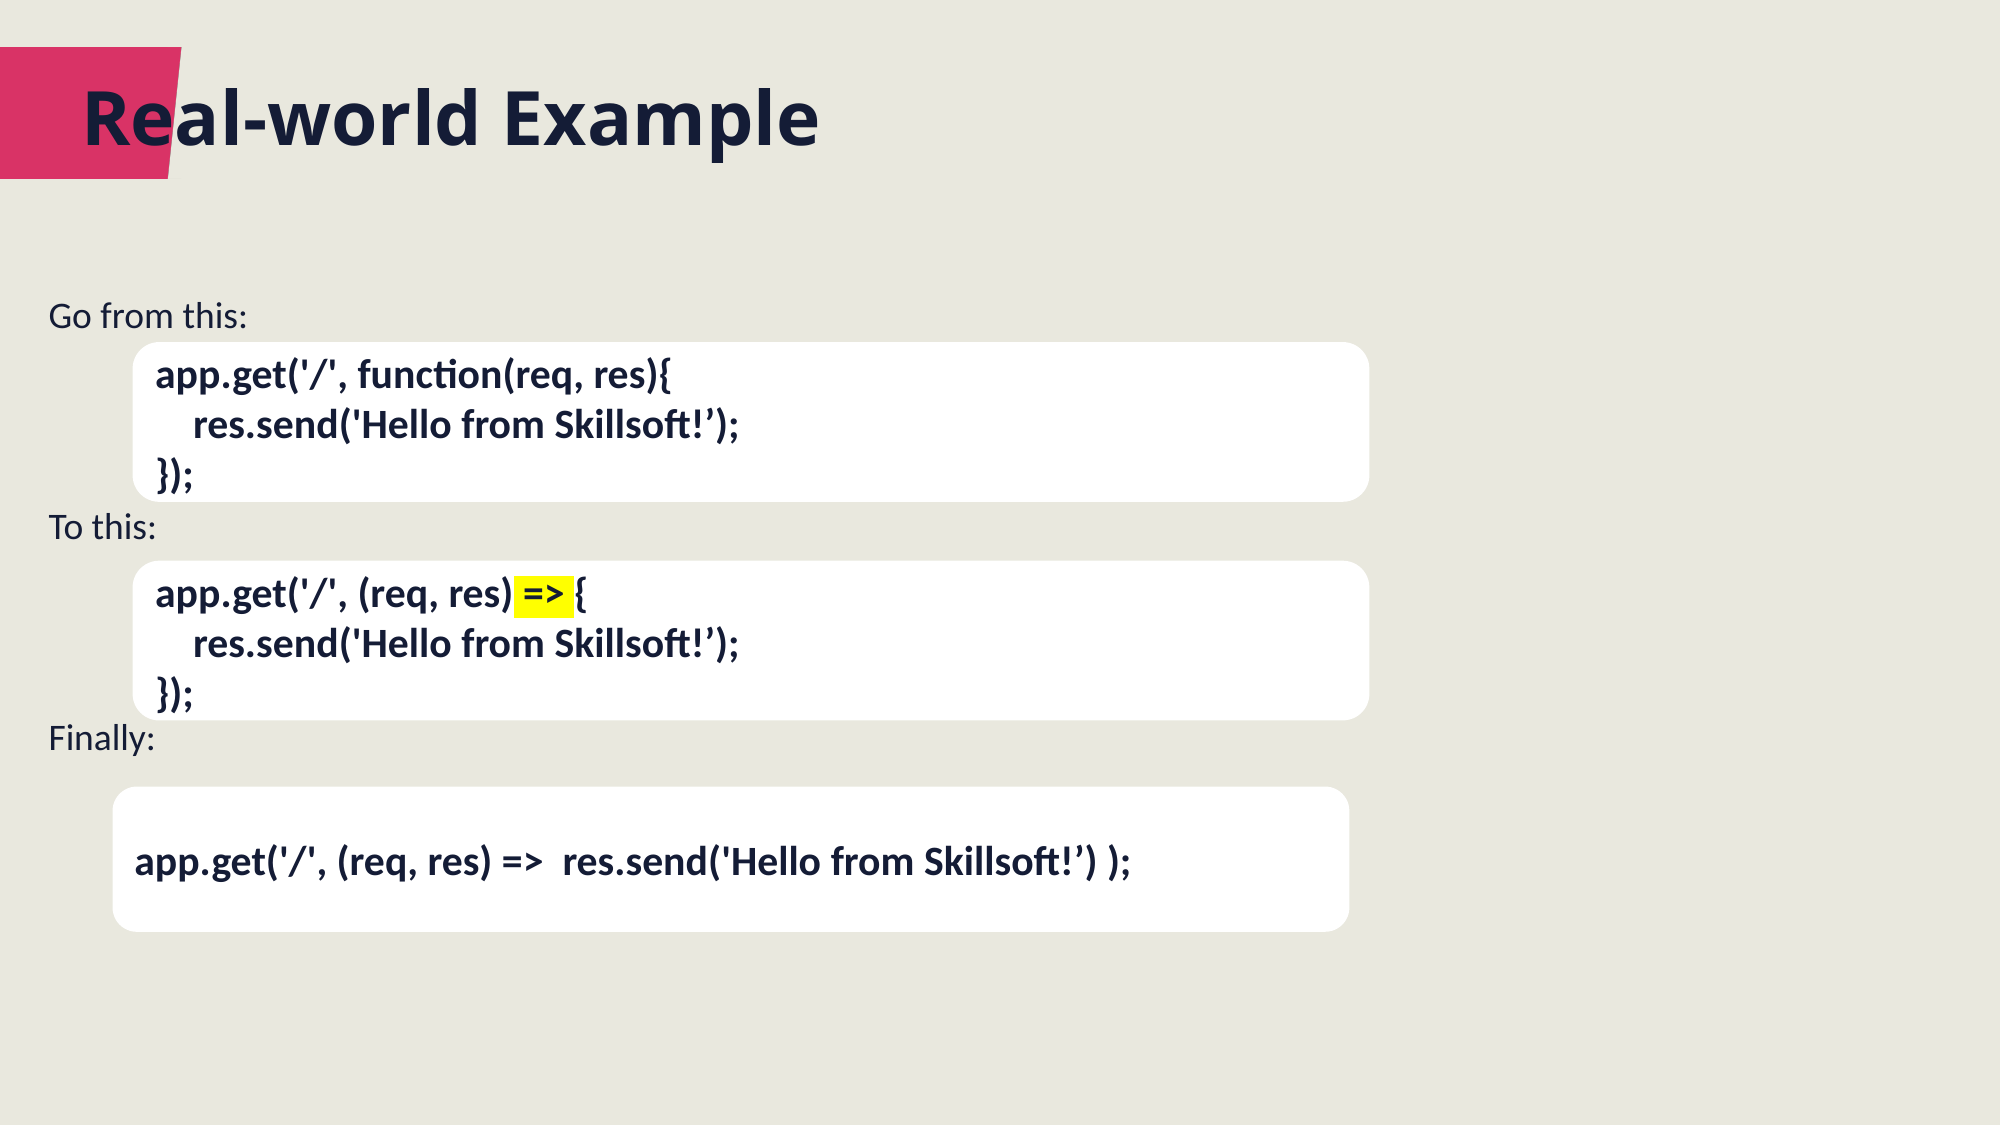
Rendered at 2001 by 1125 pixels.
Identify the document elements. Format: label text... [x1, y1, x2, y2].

list Go from this: To this: Finally: [48, 220, 1649, 1093]
picture [0, 47, 183, 179]
title Real-world Example [81, 73, 892, 185]
text_box app.get('/', (req, res) => res.send('Hello from Skillsoft!’) ); [112, 786, 1350, 933]
text_box app.get('/', function(req, res){ res.send('Hello from Skillsoft!’); }); [132, 341, 1370, 503]
text_box app.get('/', (req, res) => { res.send('Hello from Skillsoft!’); }); [132, 560, 1370, 722]
